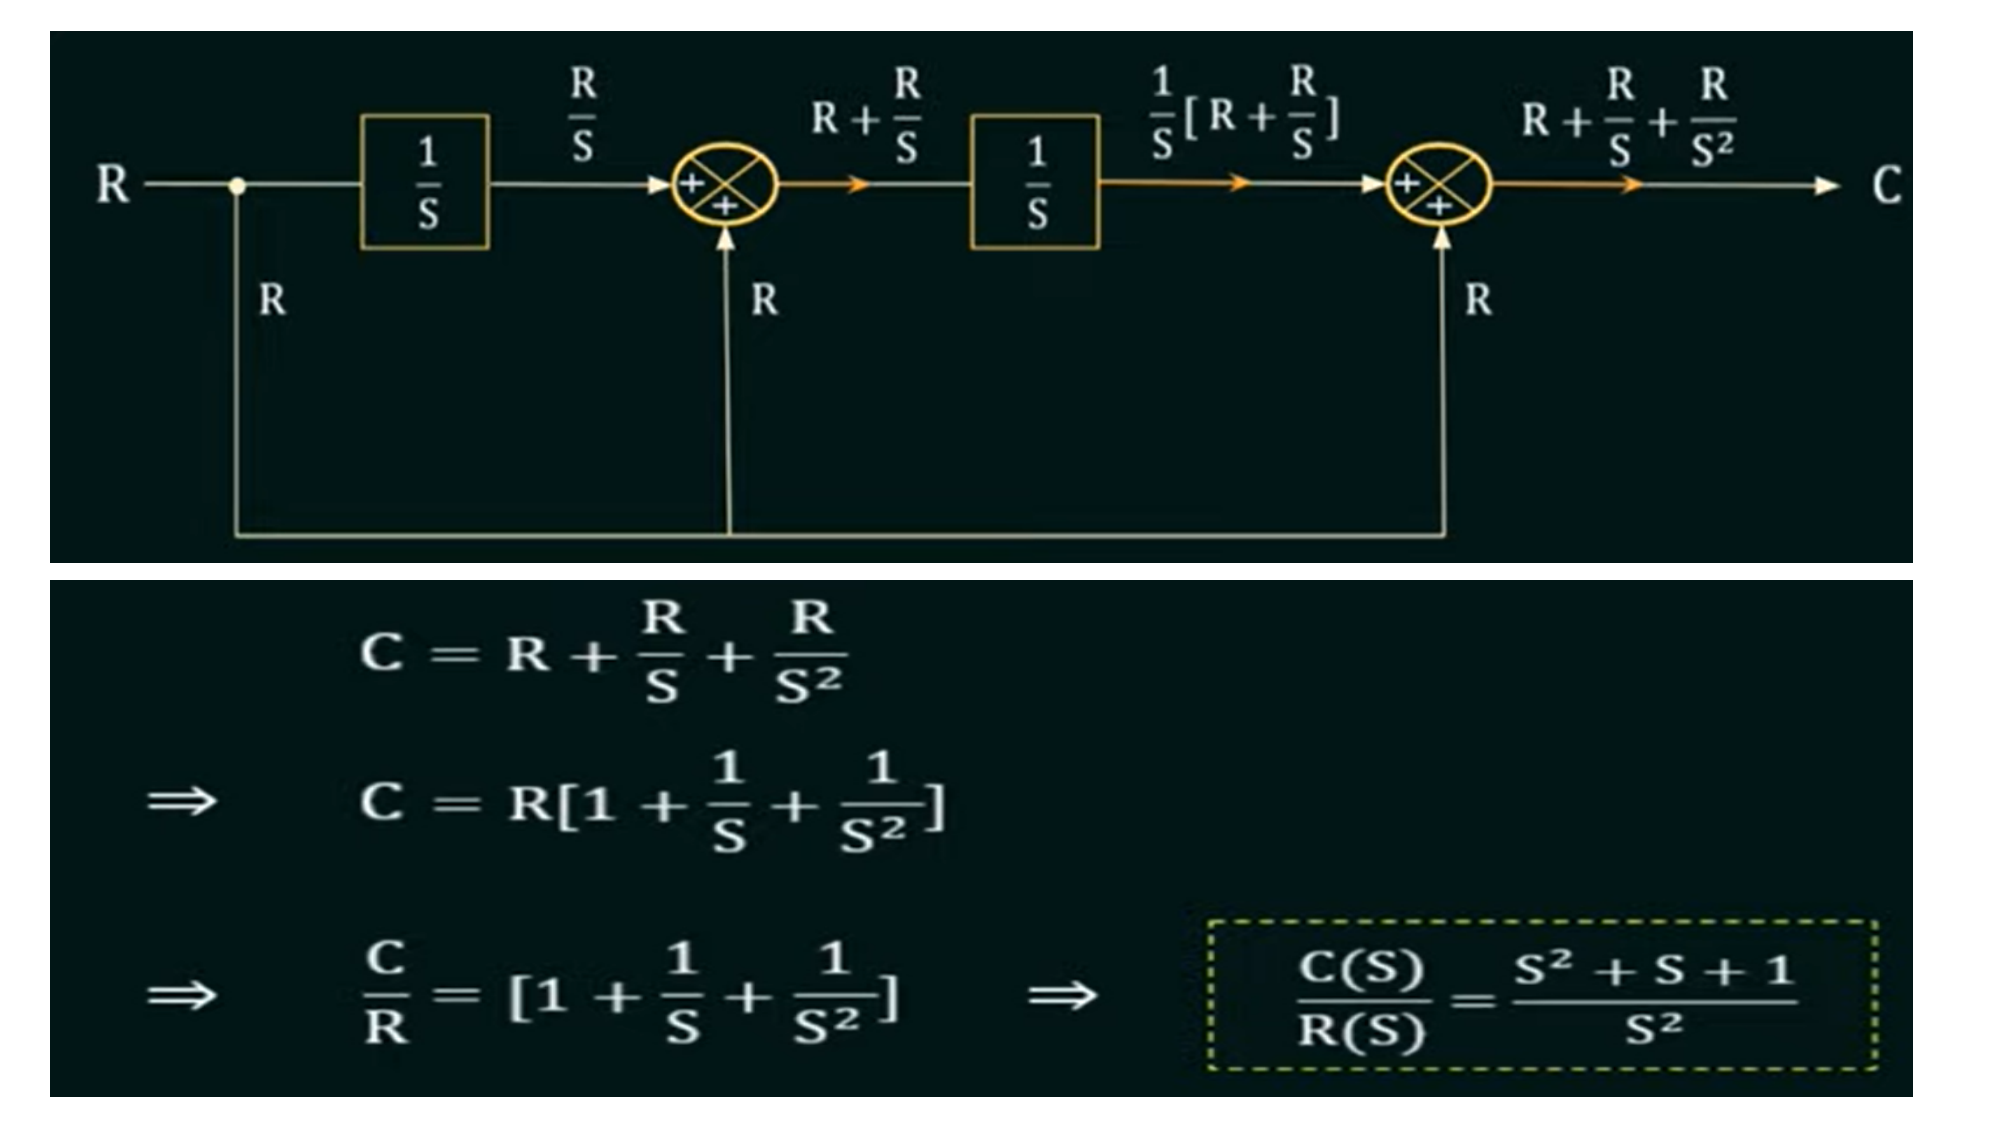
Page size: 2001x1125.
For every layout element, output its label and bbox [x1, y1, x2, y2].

picture [49, 580, 1913, 1097]
picture [49, 31, 1913, 563]
